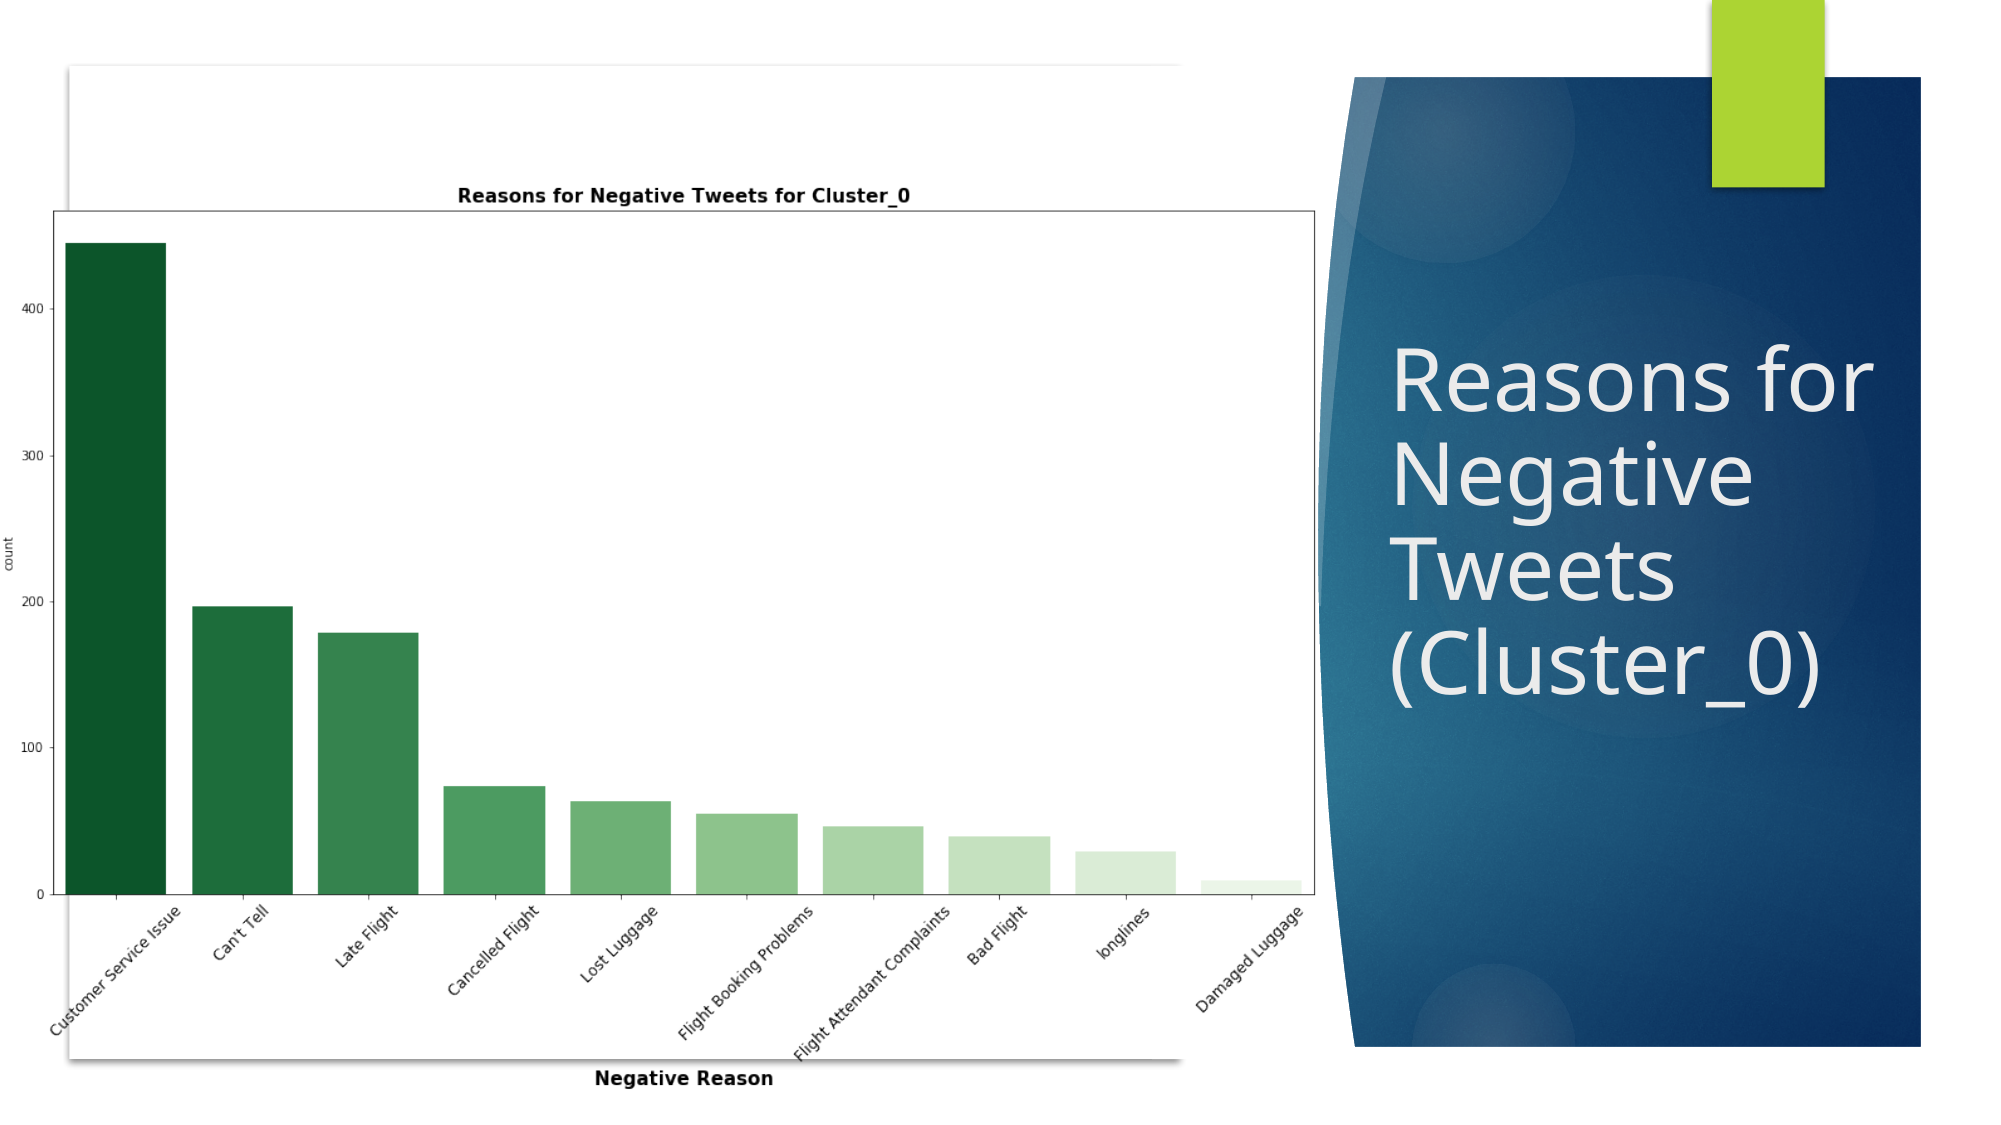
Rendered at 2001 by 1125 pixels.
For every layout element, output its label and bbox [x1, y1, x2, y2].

picture [0, 179, 1323, 1098]
text_box [0, 0, 2000, 1125]
text_box [69, 64, 1367, 1060]
